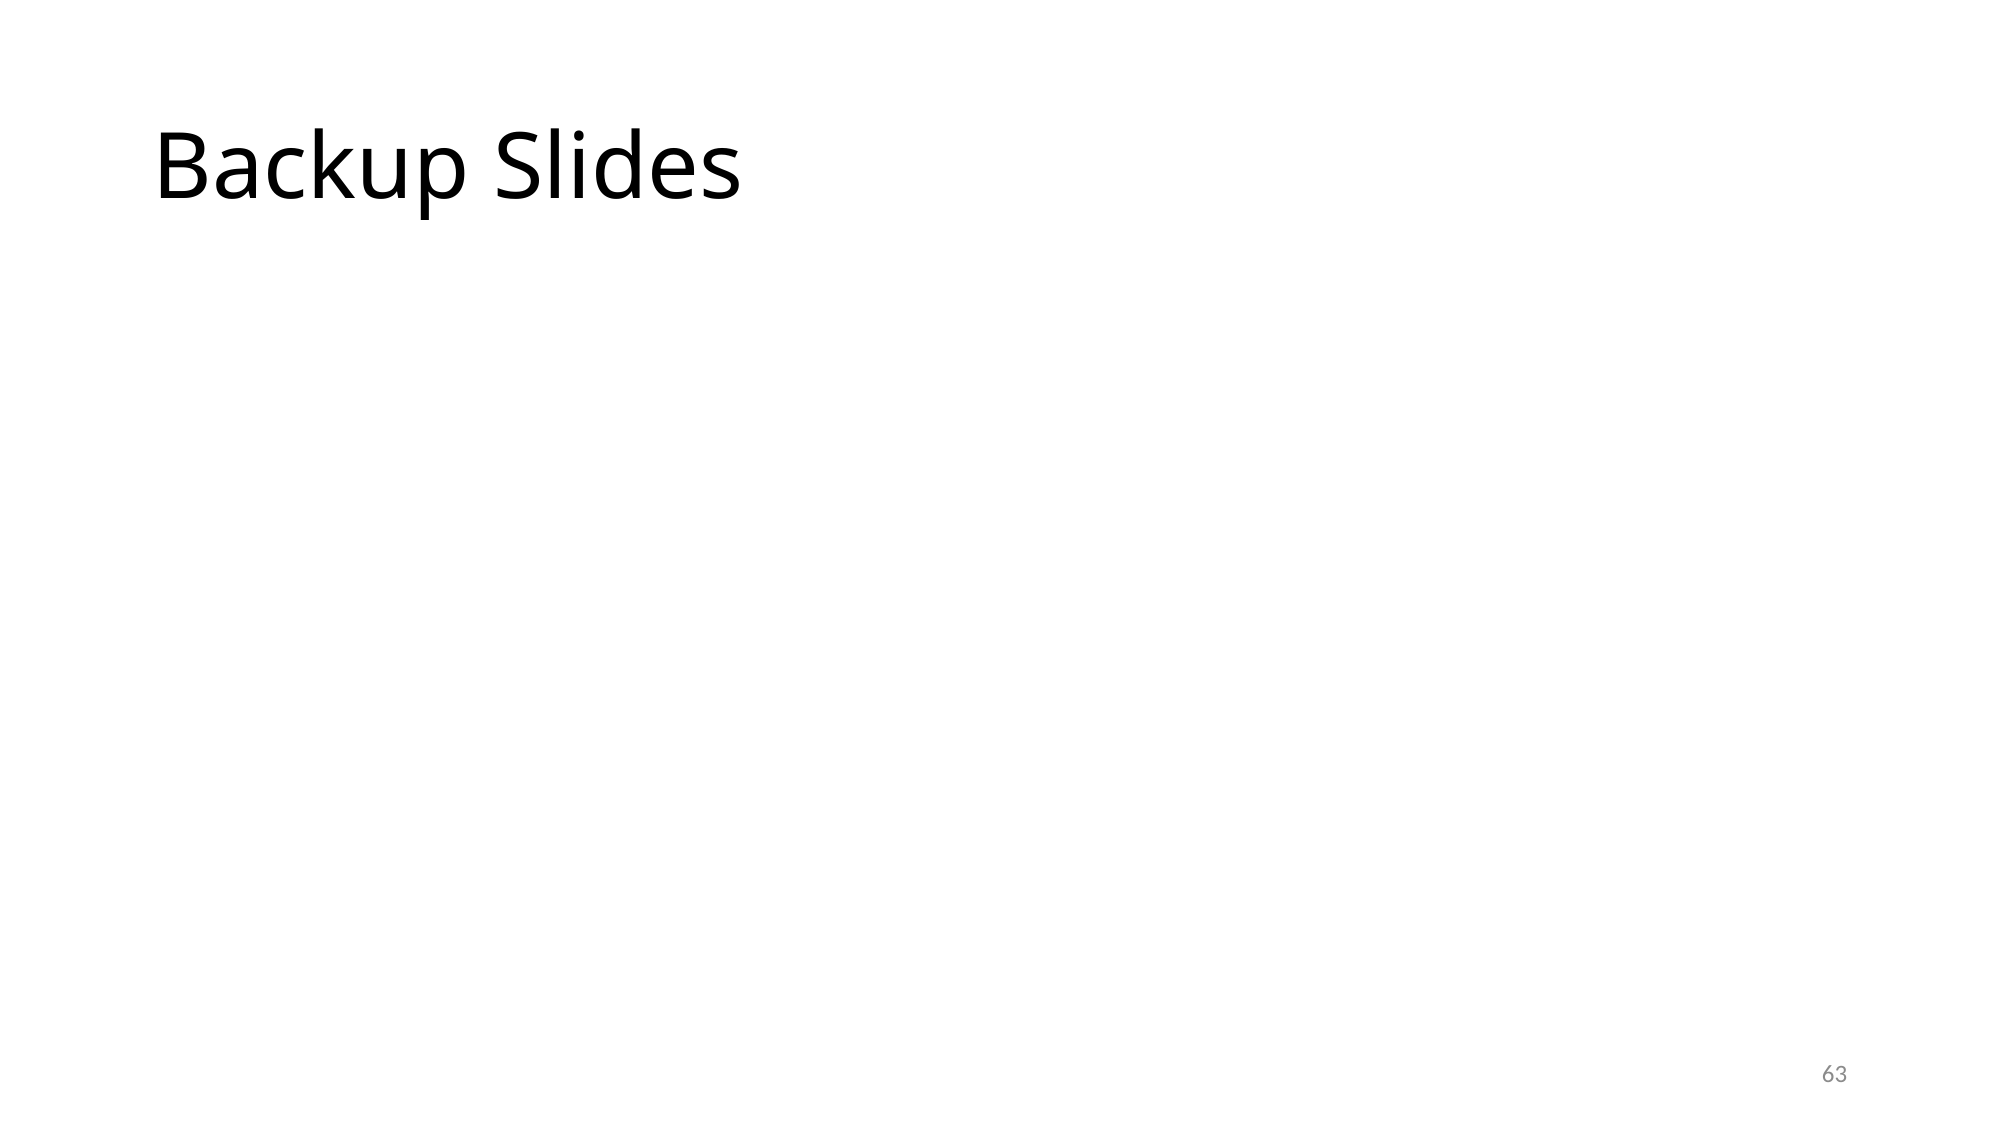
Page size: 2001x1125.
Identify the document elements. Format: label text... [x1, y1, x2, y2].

title Backup Slides [137, 59, 1863, 278]
slide_number 63 [1412, 1042, 1863, 1103]
